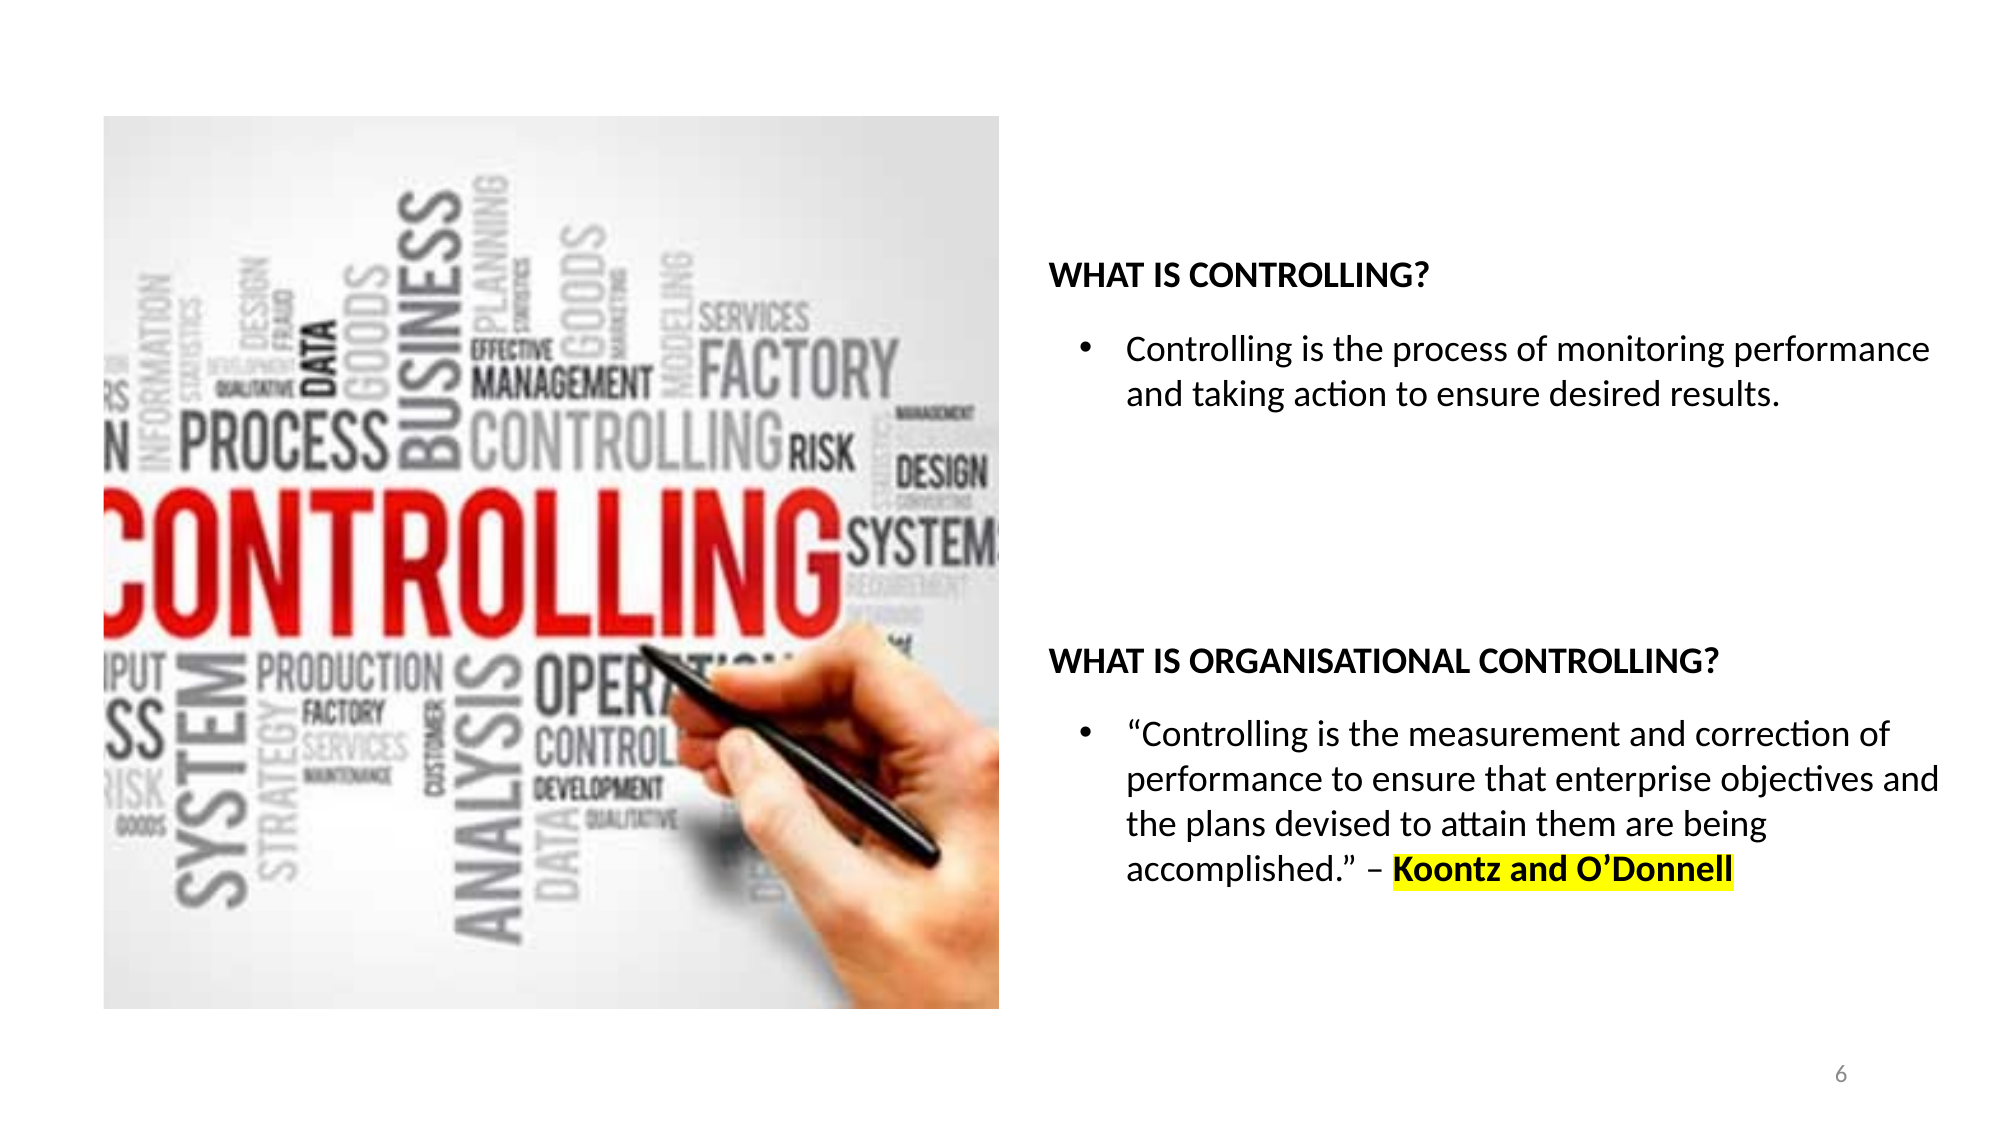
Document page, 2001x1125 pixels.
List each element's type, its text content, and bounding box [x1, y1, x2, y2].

picture [103, 116, 999, 1009]
slide_number 6 [1412, 1042, 1863, 1103]
text_box WHAT IS ORGANISATIONAL CONTROLLING? [1033, 628, 1836, 689]
text_box Controlling is the process of monitoring performance and taking action to ensure desired results. [1064, 316, 1979, 422]
text_box WHAT IS CONTROLLING? [1033, 242, 1456, 348]
text_box “Controlling is the measurement and correction of performance to ensure that enterprise objectives and the plans devised to attain them are being accomplished.” – Koontz and O’Donnell [1064, 701, 1979, 897]
